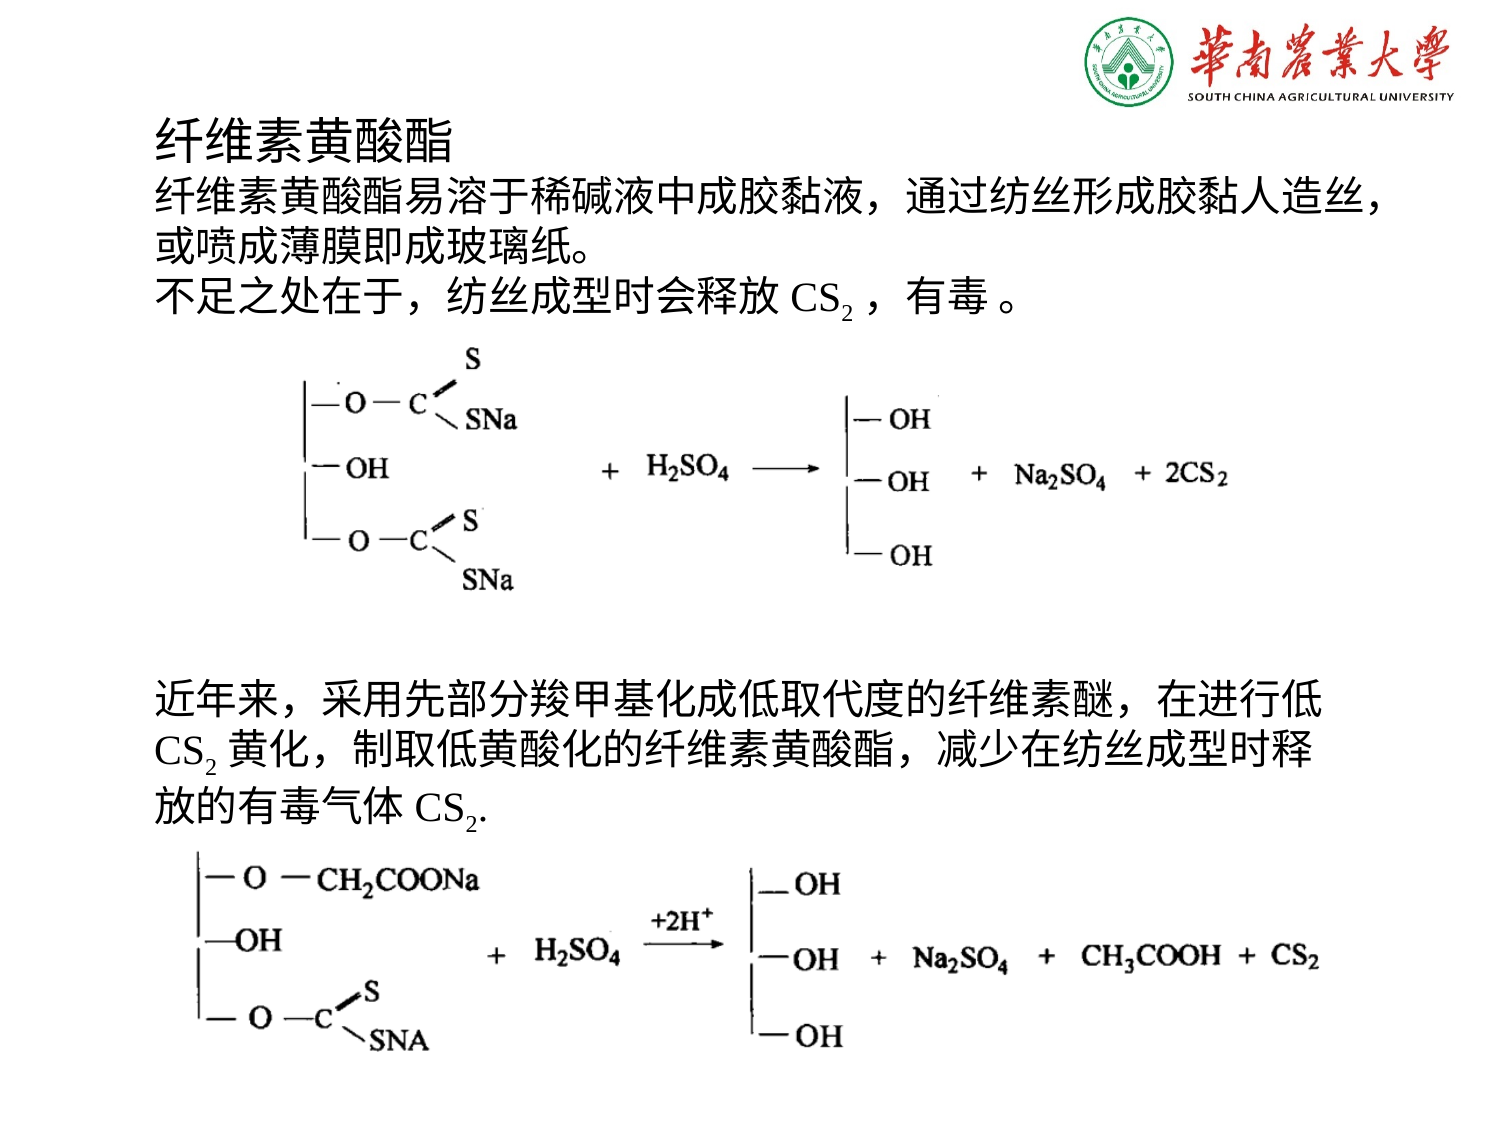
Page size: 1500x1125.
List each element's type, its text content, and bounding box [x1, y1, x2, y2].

text_box 纤维素黄酸酯 纤维素黄酸酯易溶于稀碱液中成胶黏液，通过纺丝形成胶黏人造丝，或喷成薄膜即成玻璃纸。 不足之处在于，纺丝成型时会释放CS2，有毒 。 [139, 101, 1431, 334]
picture [1024, 0, 1500, 125]
text_box 近年来，采用先部分羧甲基化成低取代度的纤维素醚，在进行低CS2黄化，制取低黄酸化的纤维素黄酸酯，减少在纺丝成型时释放的有毒气体CS2. [139, 665, 1365, 845]
picture [242, 332, 1262, 602]
picture [149, 831, 1355, 1075]
